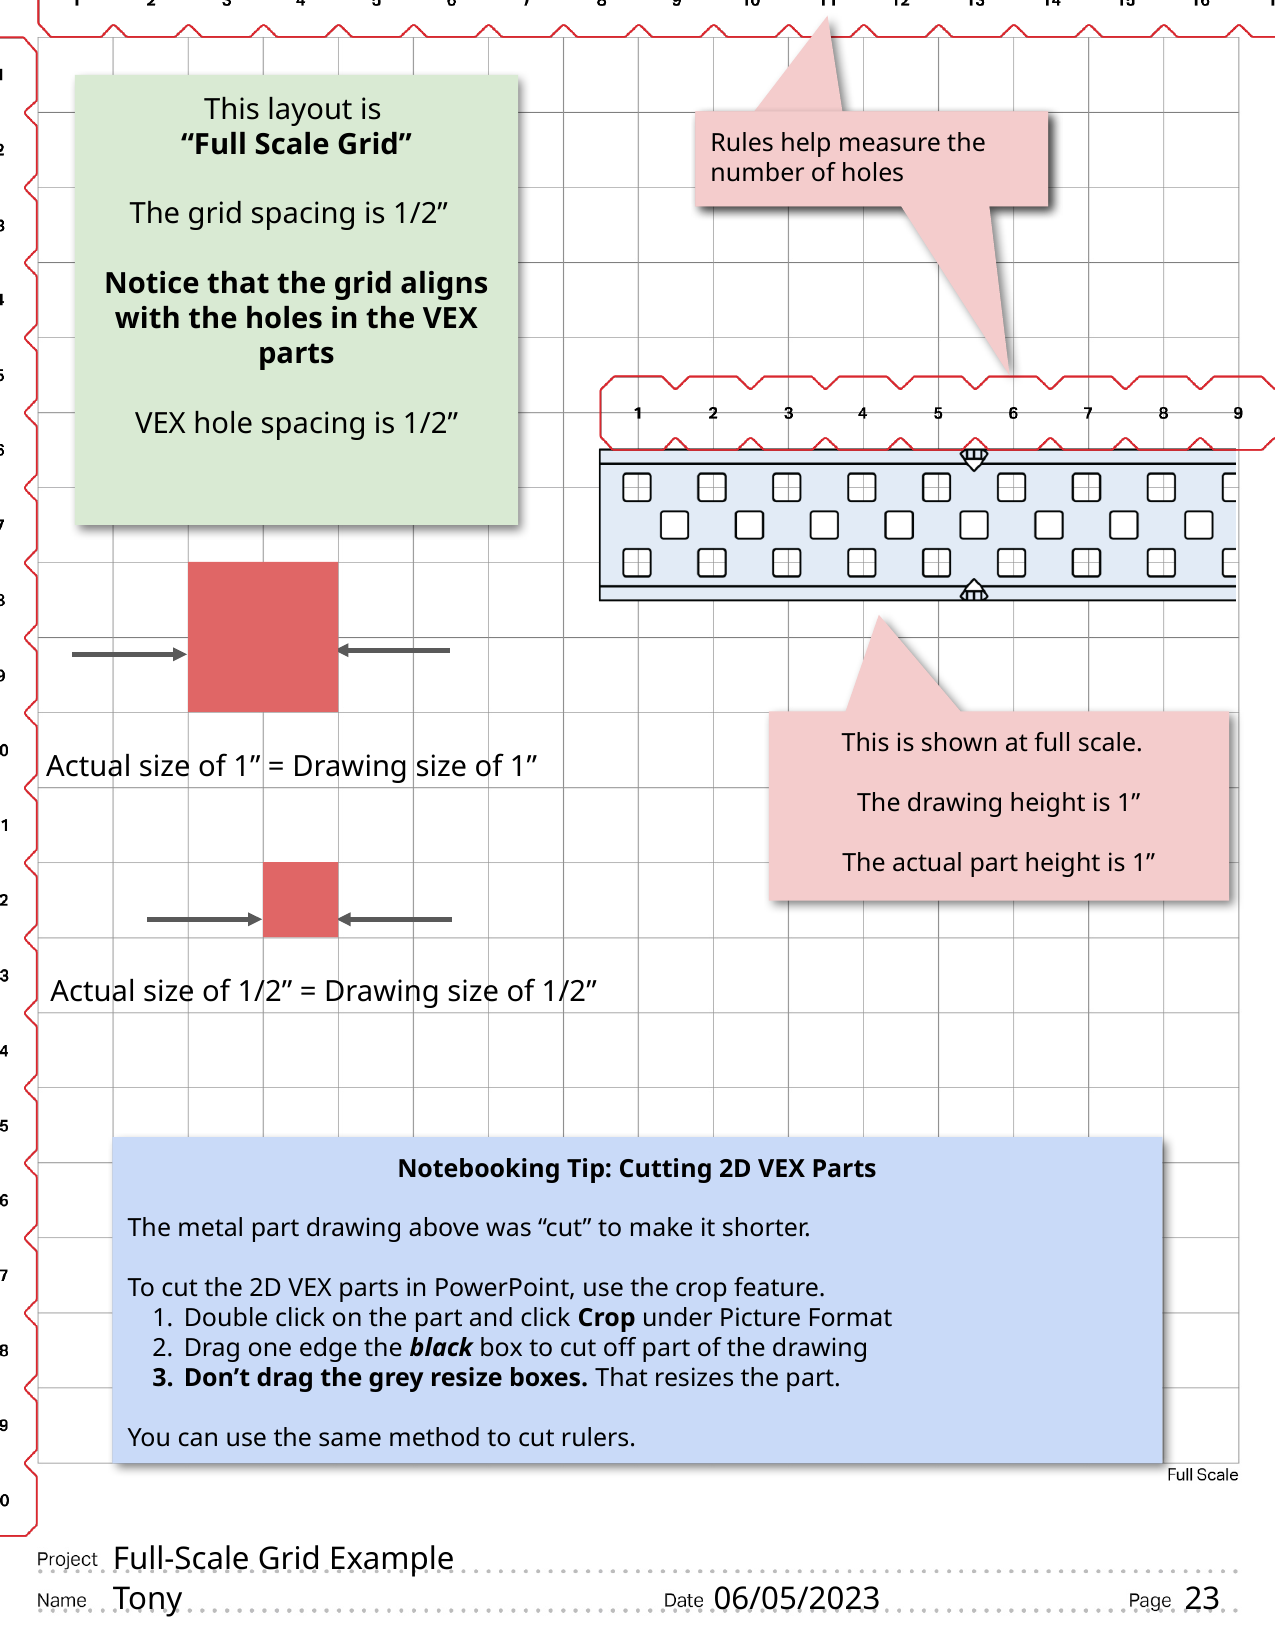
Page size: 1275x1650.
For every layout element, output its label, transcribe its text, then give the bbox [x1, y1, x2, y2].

subtitle 06/05/2023 [713, 1577, 1127, 1616]
picture [0, 0, 1275, 1650]
text_box [756, 47, 843, 109]
text_box Actual size of 1/2” = Drawing size of 1/2” [41, 956, 631, 1022]
text_box [188, 561, 339, 712]
text_box Actual size of 1” = Drawing size of 1” [41, 731, 627, 797]
subtitle 23 [1184, 1577, 1265, 1616]
text_box [263, 862, 339, 938]
text_box Notebooking Tip: Cutting 2D VEX Parts The metal part drawing above was “cut” to make it shorter. To cut the 2D VEX parts in PowerPoint, use the crop feature. Double click on the part and click Crop under Picture Format Drag one edge the black box to cut off part of the drawing Don’t drag the grey resize boxes. That resizes the part. You can use the same method to cut rulers. [112, 1137, 1163, 1464]
subtitle Tony [112, 1577, 638, 1616]
text_box Rules help measure the number of holes [695, 111, 1049, 373]
text_box This is shown at full scale. The drawing height is 1” The actual part height is 1” [768, 614, 1230, 901]
title Full-Scale Grid Example [112, 1538, 1238, 1577]
text_box This layout is “Full Scale Grid” The grid spacing is 1/2” Notice that the grid aligns with the holes in the VEX parts VEX hole spacing is 1/2” [74, 74, 519, 525]
